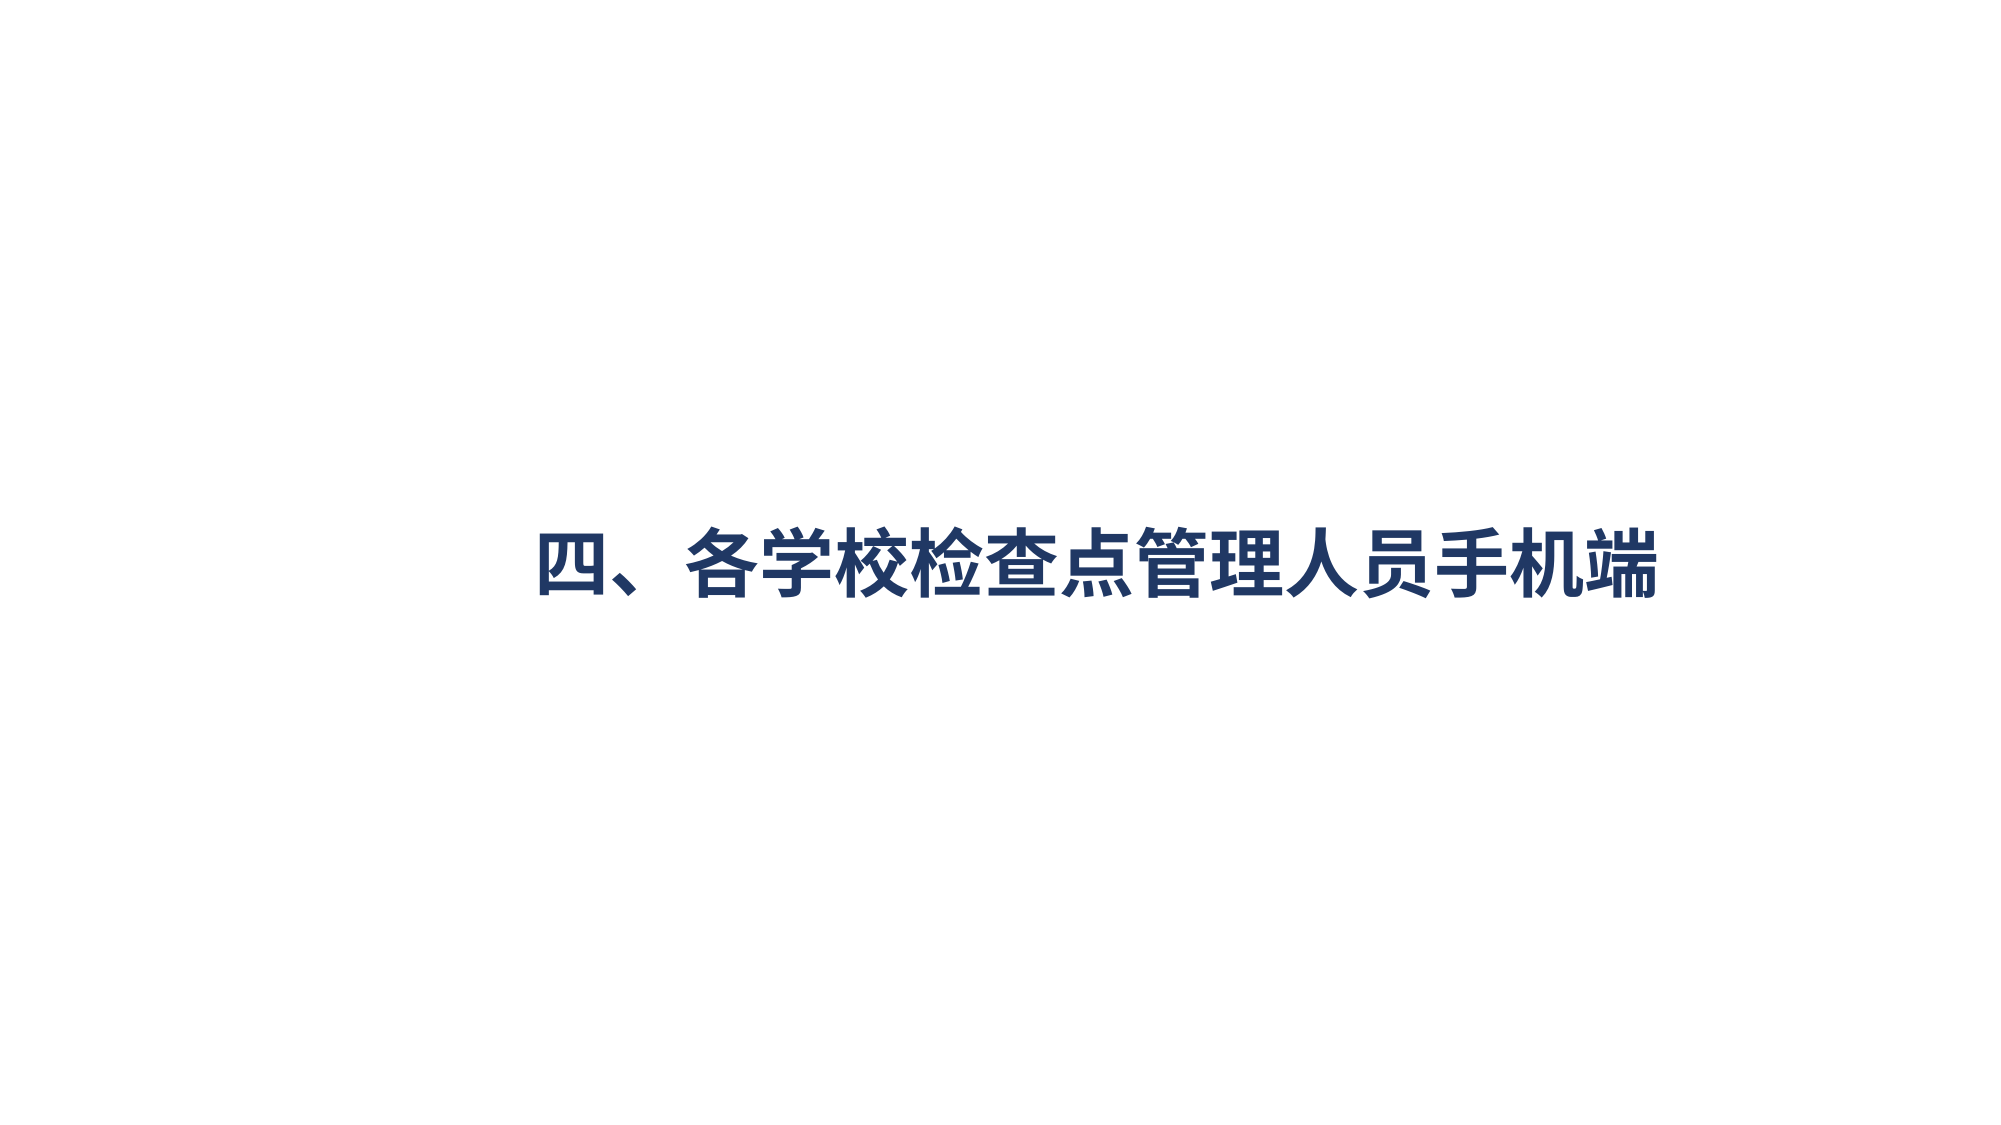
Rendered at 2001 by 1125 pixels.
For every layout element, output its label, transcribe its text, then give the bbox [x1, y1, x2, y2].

text_box 四、各学校检查点管理人员手机端 [520, 509, 1675, 615]
